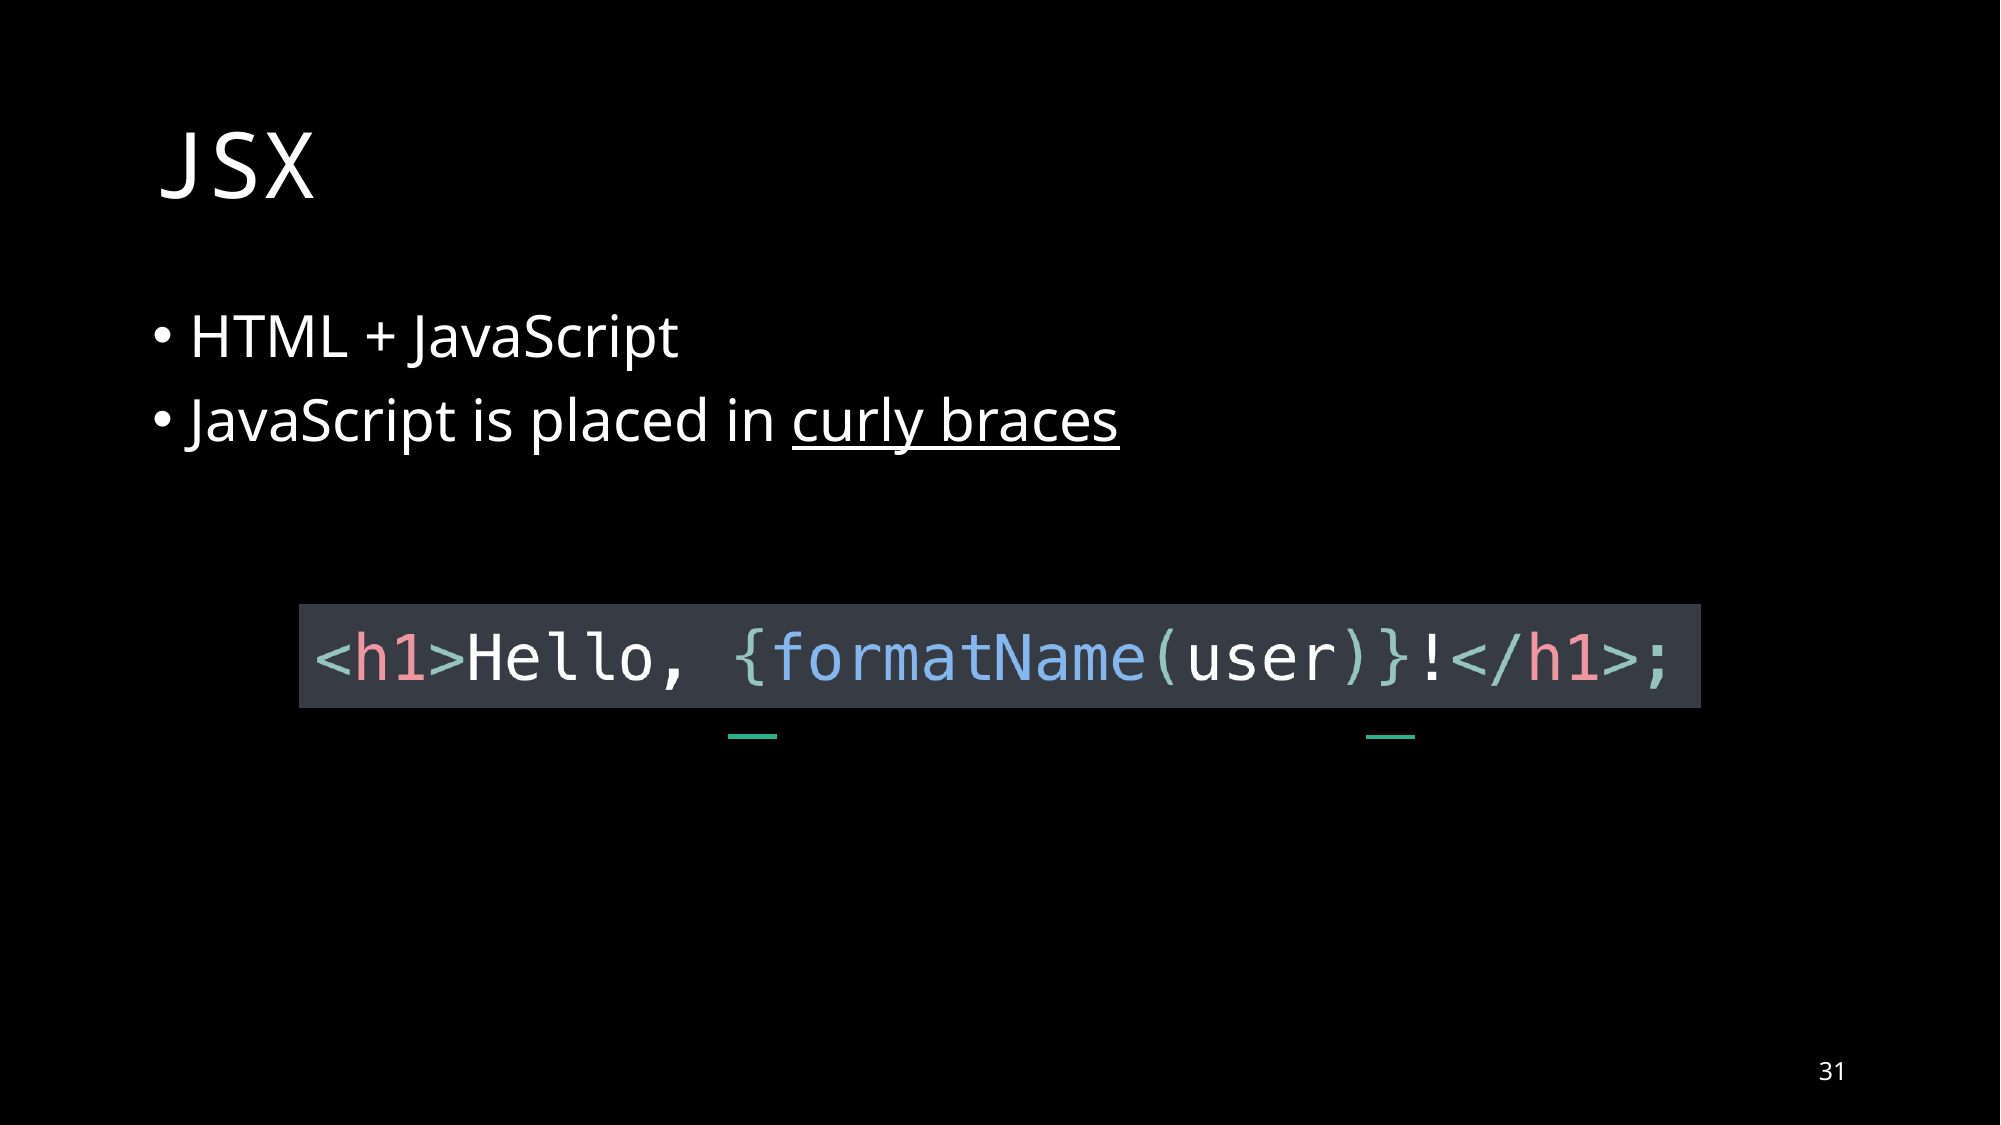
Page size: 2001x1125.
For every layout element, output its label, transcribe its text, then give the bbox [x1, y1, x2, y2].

picture [299, 604, 1701, 708]
title JSX [137, 59, 1863, 278]
list HTML + JavaScript JavaScript is placed in curly braces [137, 299, 1863, 1014]
slide_number 31 [1412, 1042, 1863, 1103]
